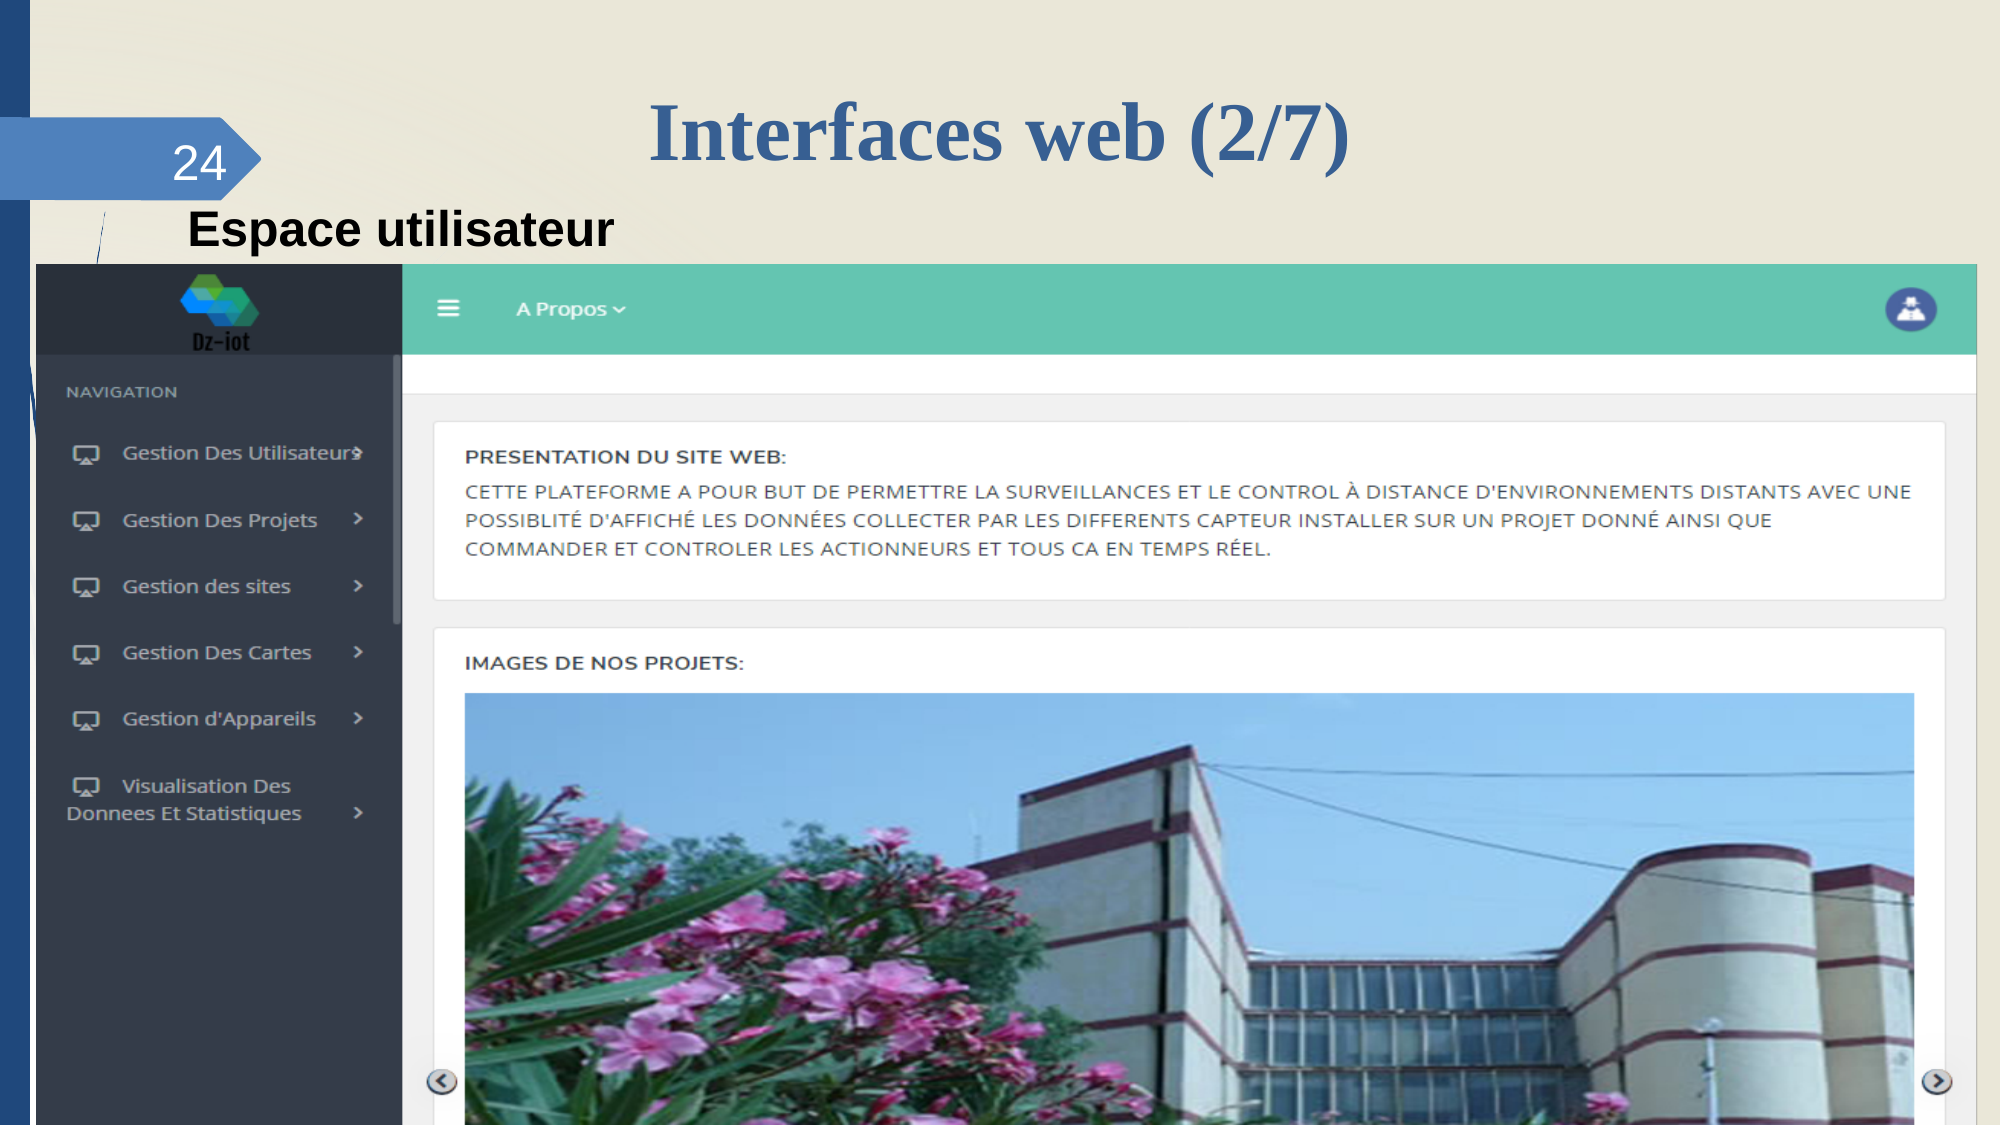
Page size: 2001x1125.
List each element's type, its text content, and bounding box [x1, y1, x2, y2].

picture [30, 200, 2000, 1125]
picture [30, 0, 2000, 189]
text_box 24 [155, 122, 243, 198]
title Interfaces web (2/7) [234, 77, 1766, 182]
text_box Espace utilisateur [172, 189, 2000, 264]
